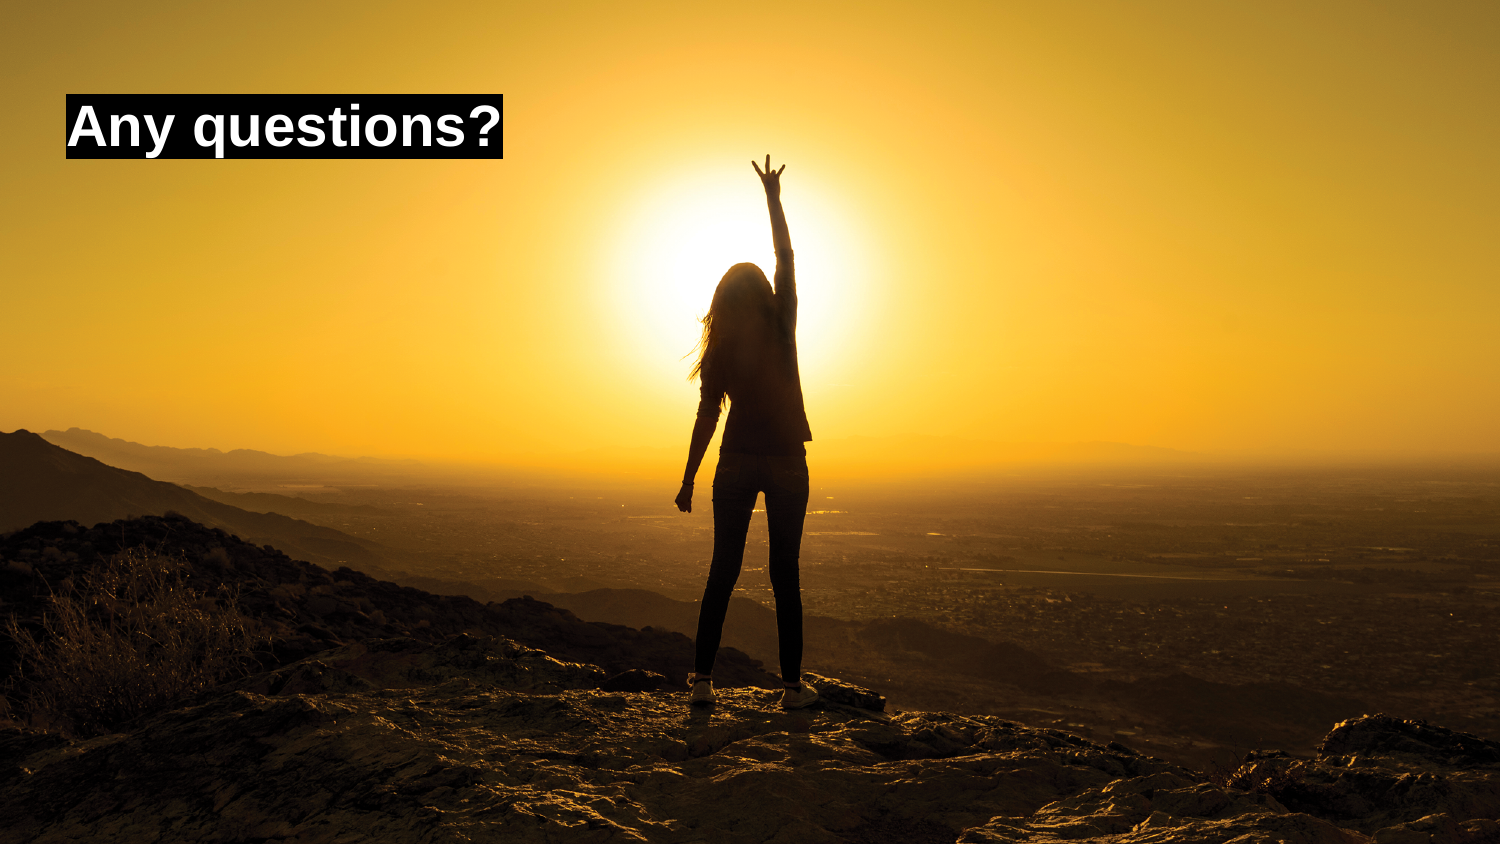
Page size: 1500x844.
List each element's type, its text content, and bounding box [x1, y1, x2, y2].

title Any questions? [51, 72, 1449, 167]
picture [0, 0, 1500, 844]
